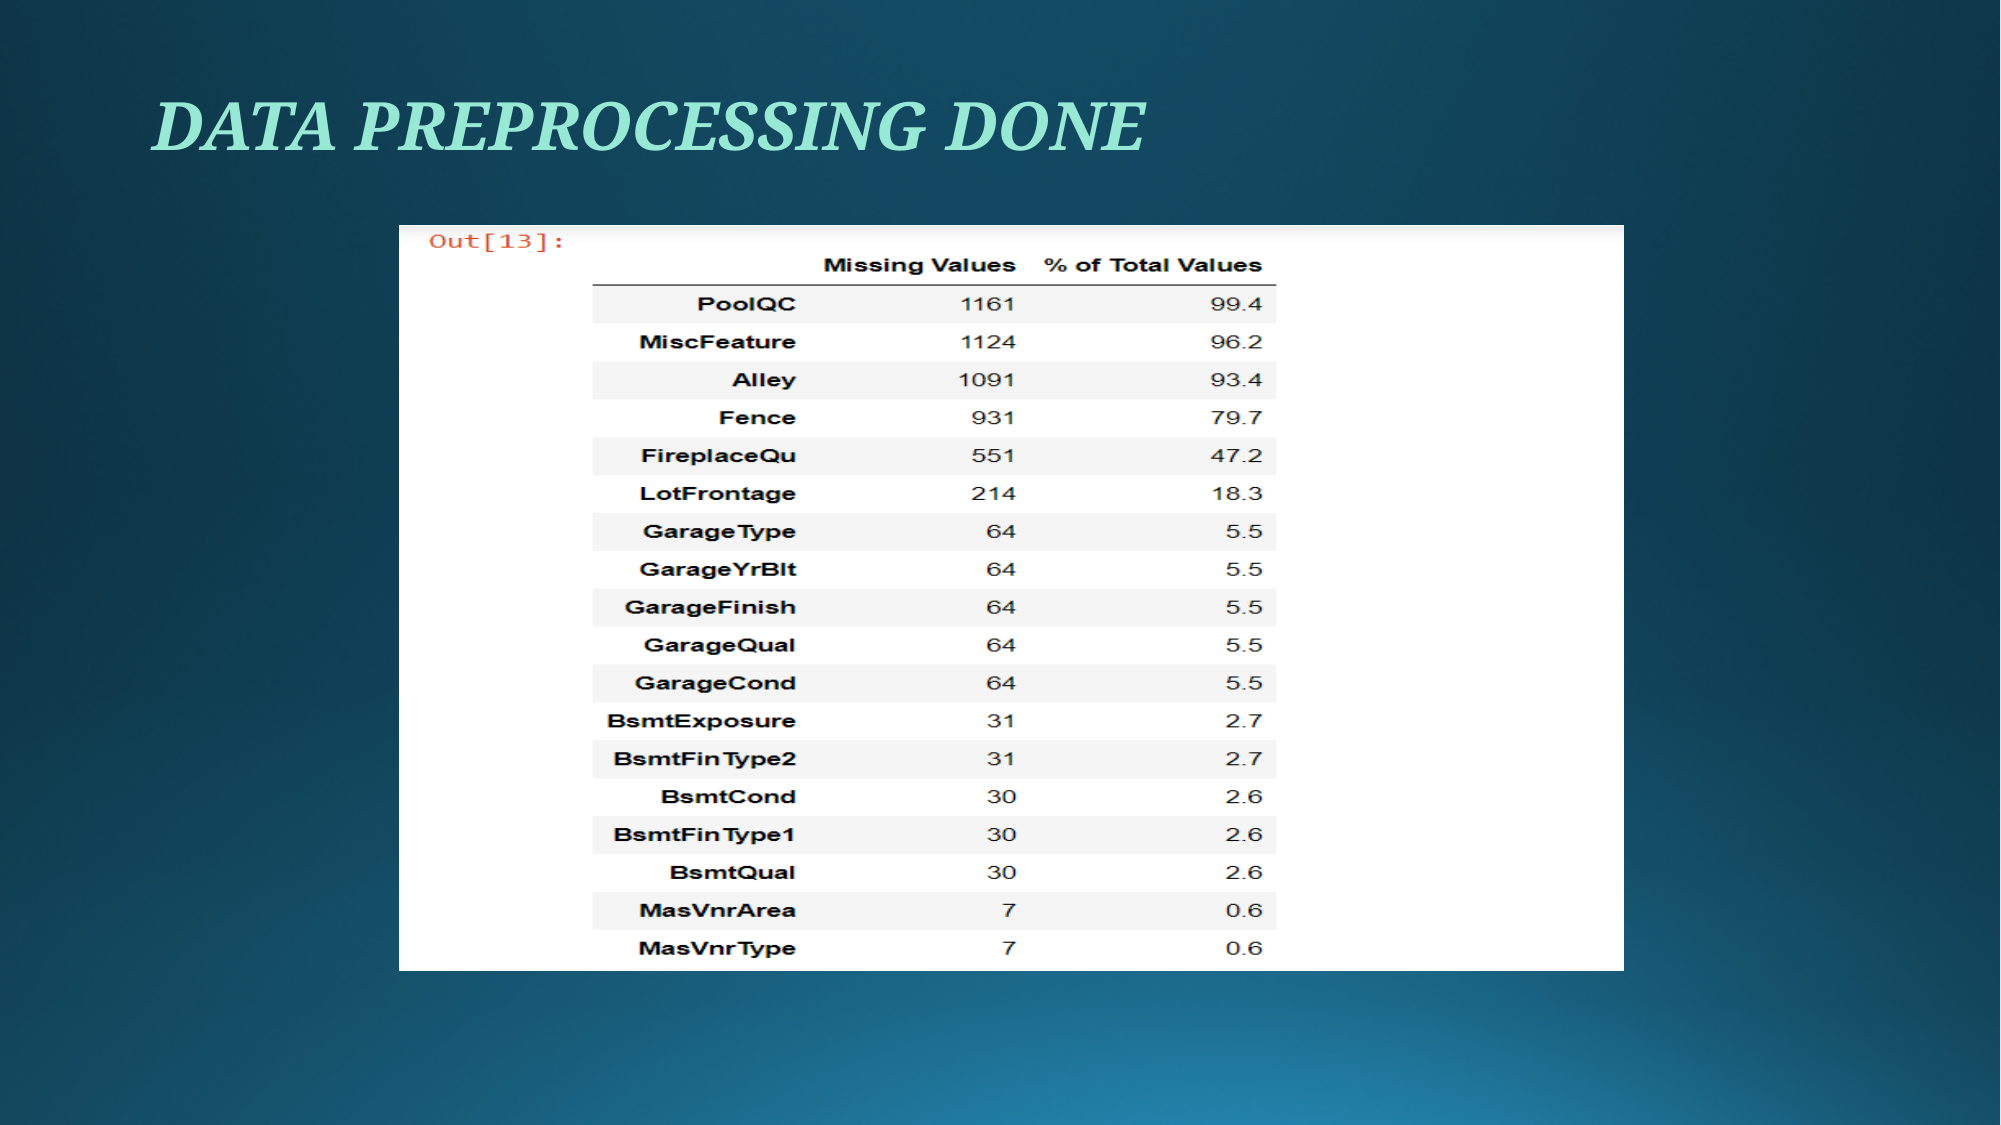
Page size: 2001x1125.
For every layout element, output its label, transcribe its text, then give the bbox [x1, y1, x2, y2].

title DATA PREPROCESSING DONE [137, 59, 1863, 278]
picture [0, 0, 2001, 1125]
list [399, 225, 1624, 971]
